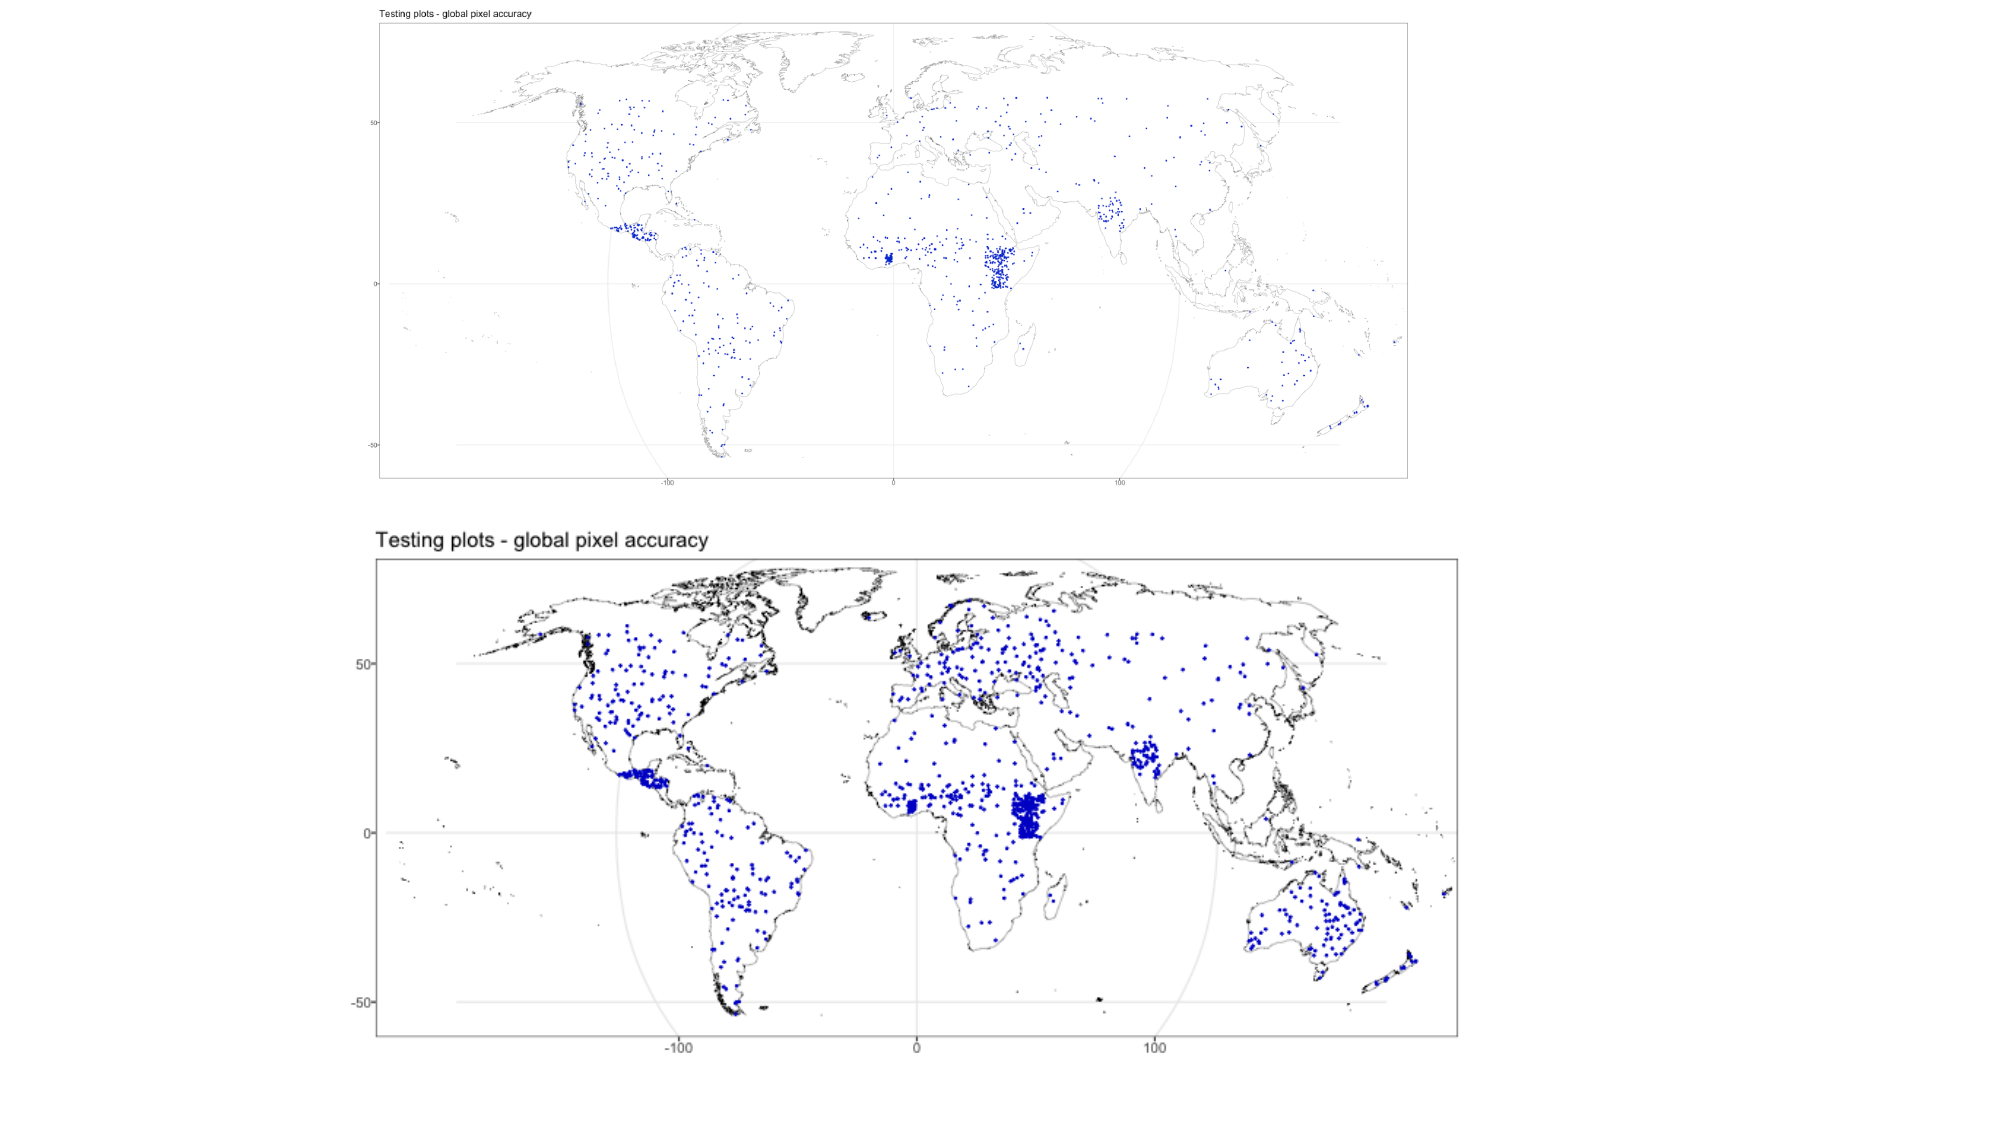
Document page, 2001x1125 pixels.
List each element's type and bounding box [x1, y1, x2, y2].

picture [362, 0, 1417, 503]
list [322, 502, 1467, 1104]
